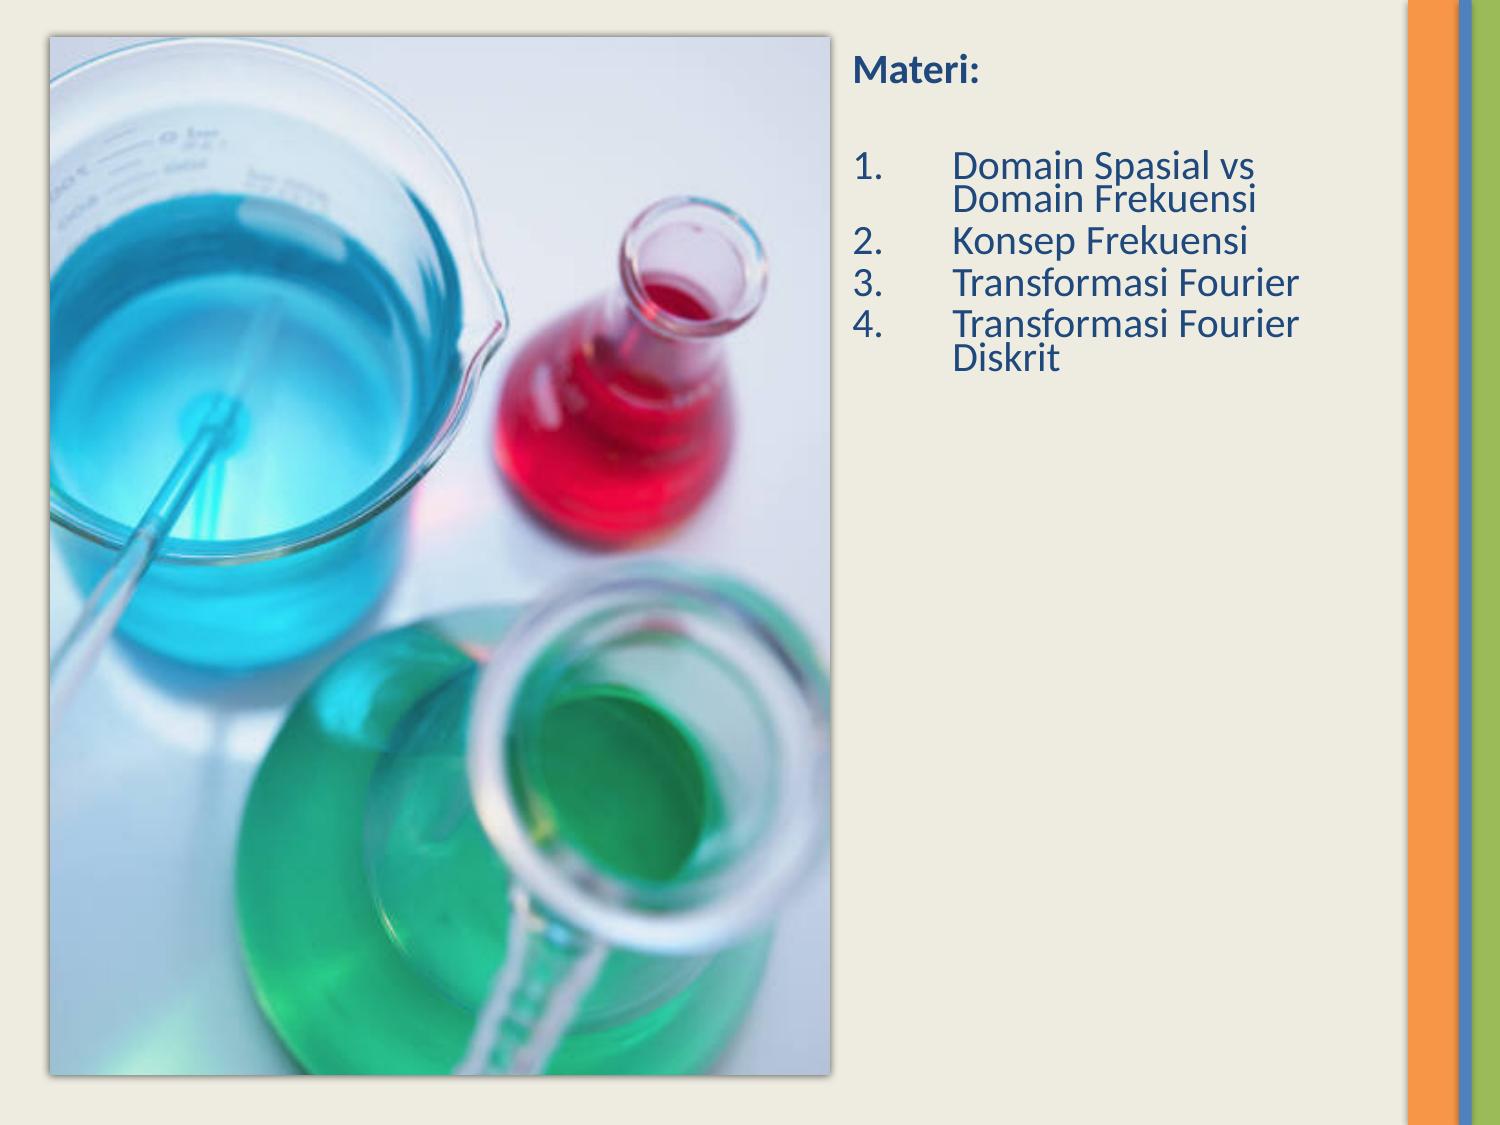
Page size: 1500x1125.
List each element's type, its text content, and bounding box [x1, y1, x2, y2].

list Materi: Domain Spasial vs Domain Frekuensi Konsep Frekuensi Transformasi Fourier Transformasi Fourier Diskrit [837, 37, 1363, 1071]
picture [49, 37, 831, 1076]
